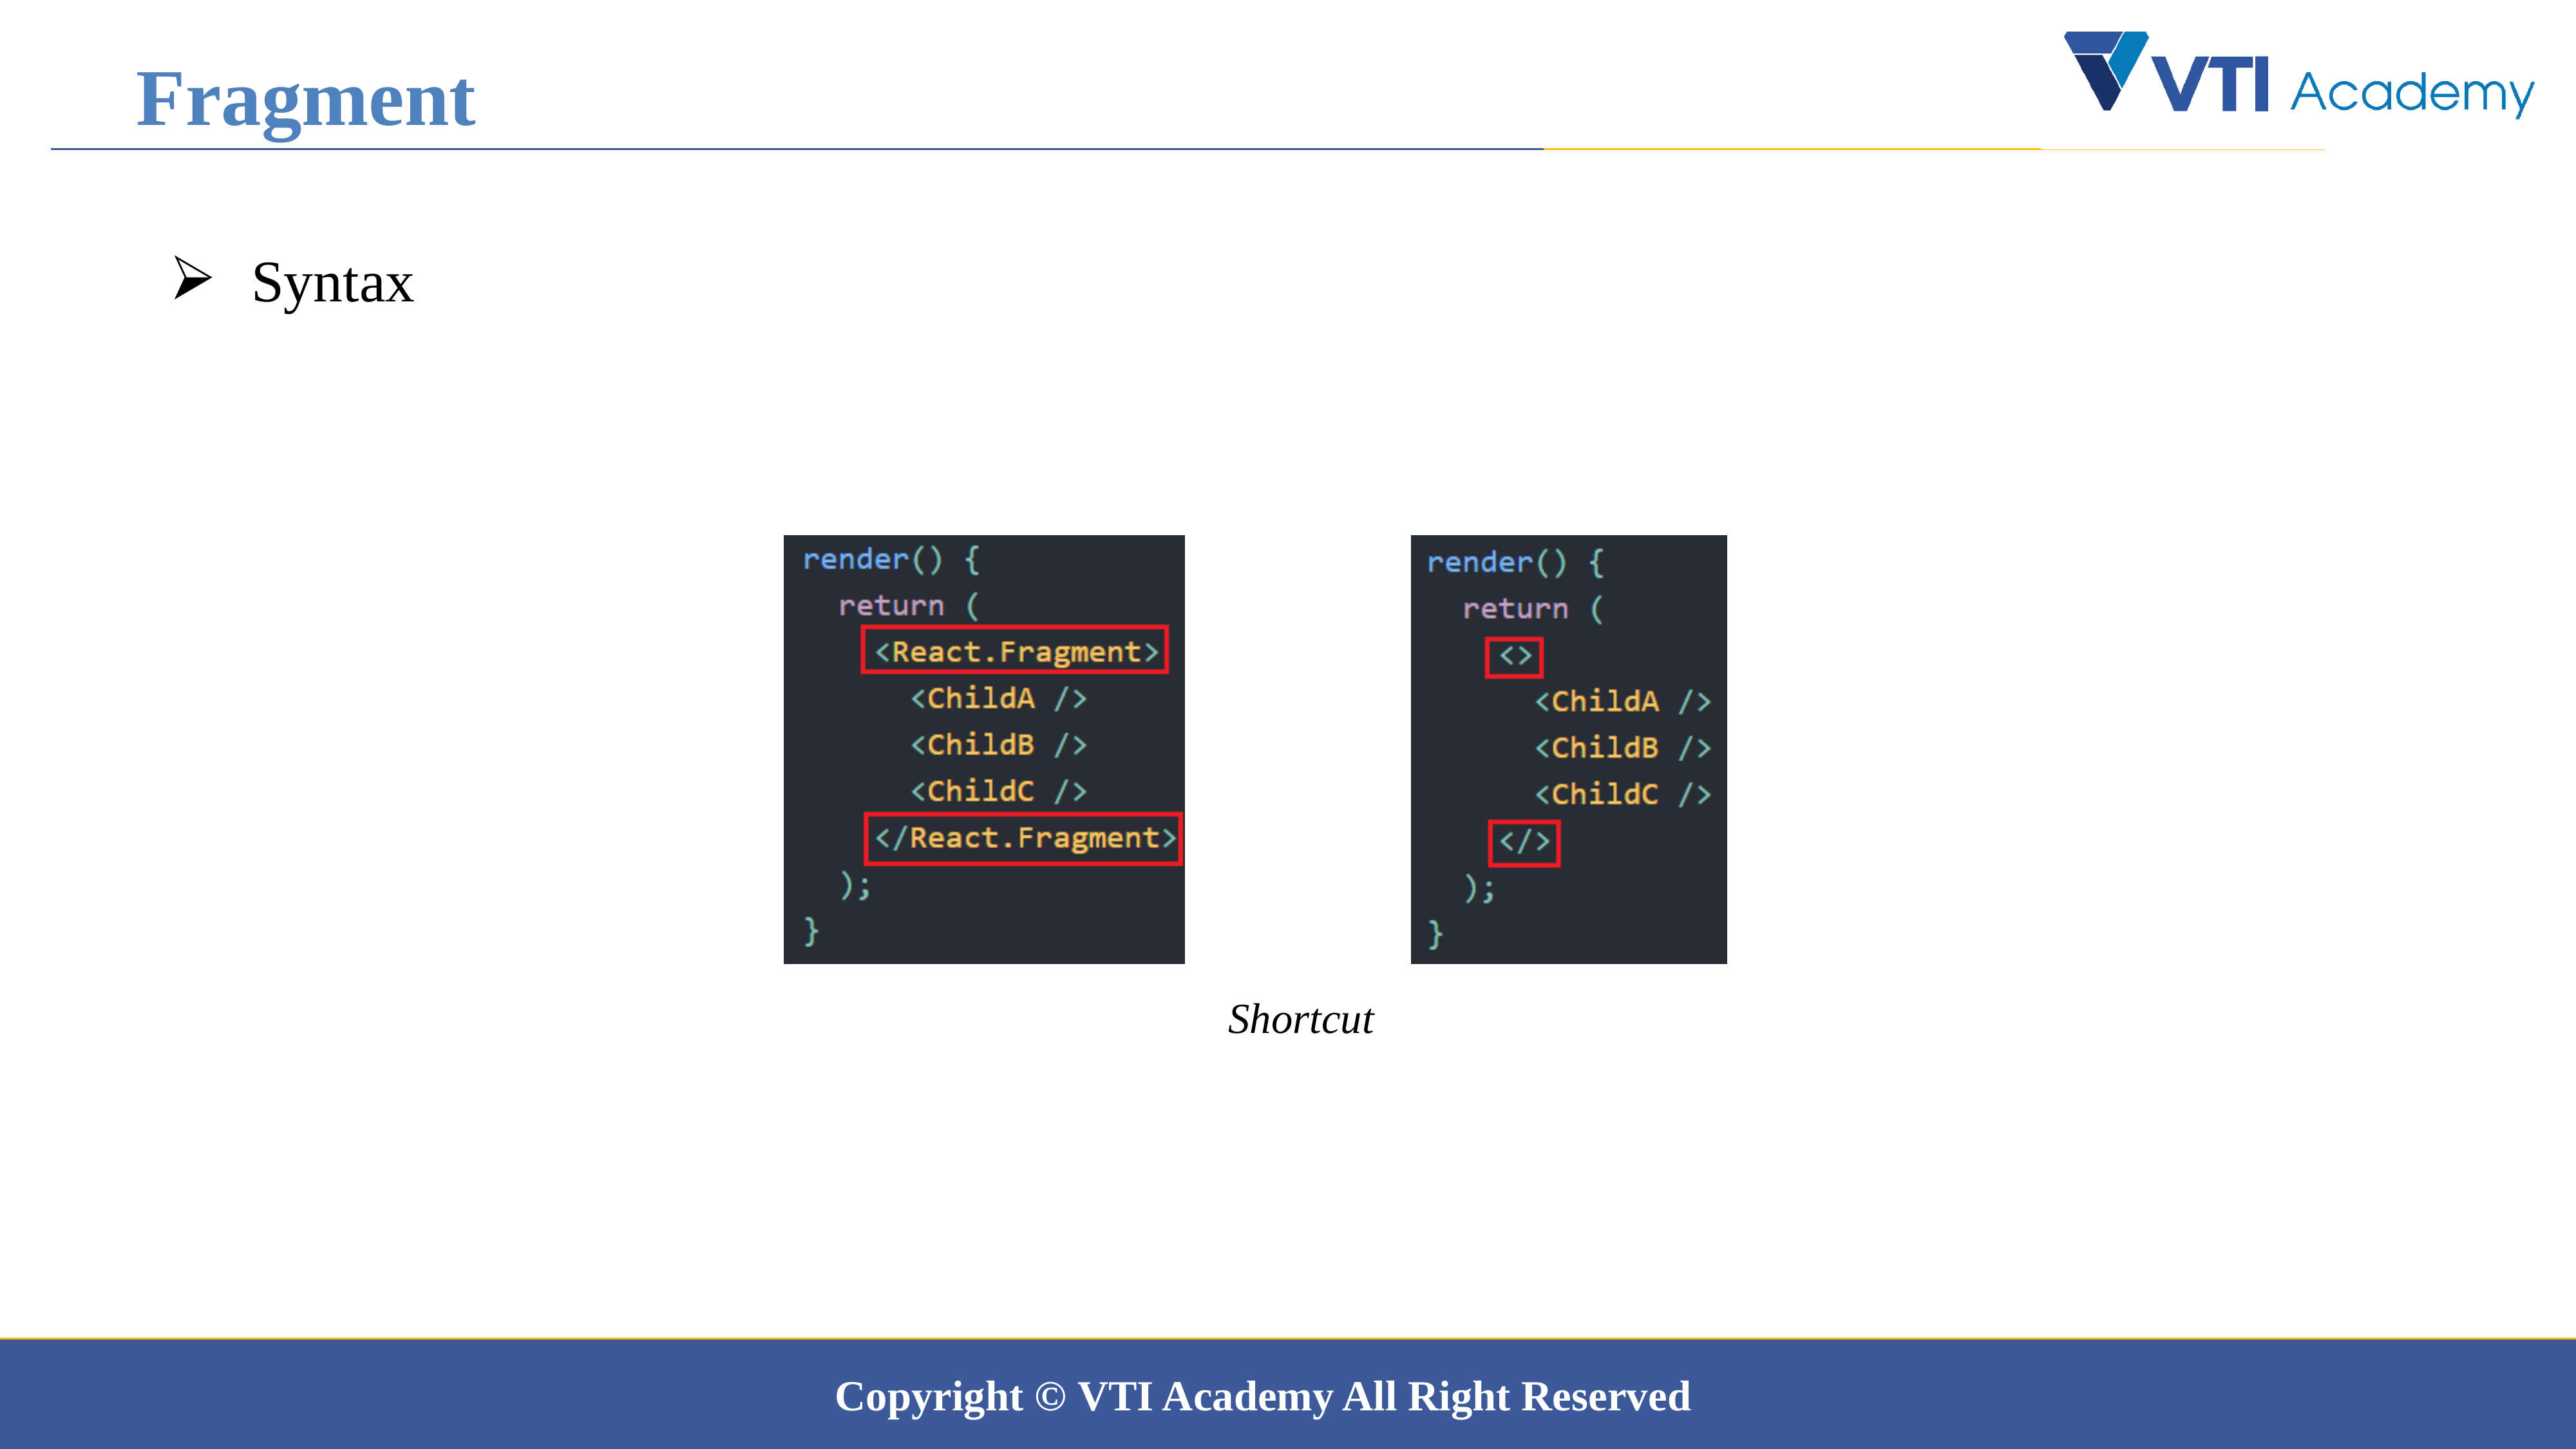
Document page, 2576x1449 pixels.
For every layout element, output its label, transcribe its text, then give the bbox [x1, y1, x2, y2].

text_box Syntax [162, 238, 477, 357]
picture [784, 535, 1186, 965]
picture [2034, 0, 2576, 149]
text_box Shortcut [1170, 981, 1385, 1047]
picture [1410, 535, 1727, 965]
text_box Fragment [126, 60, 1774, 126]
